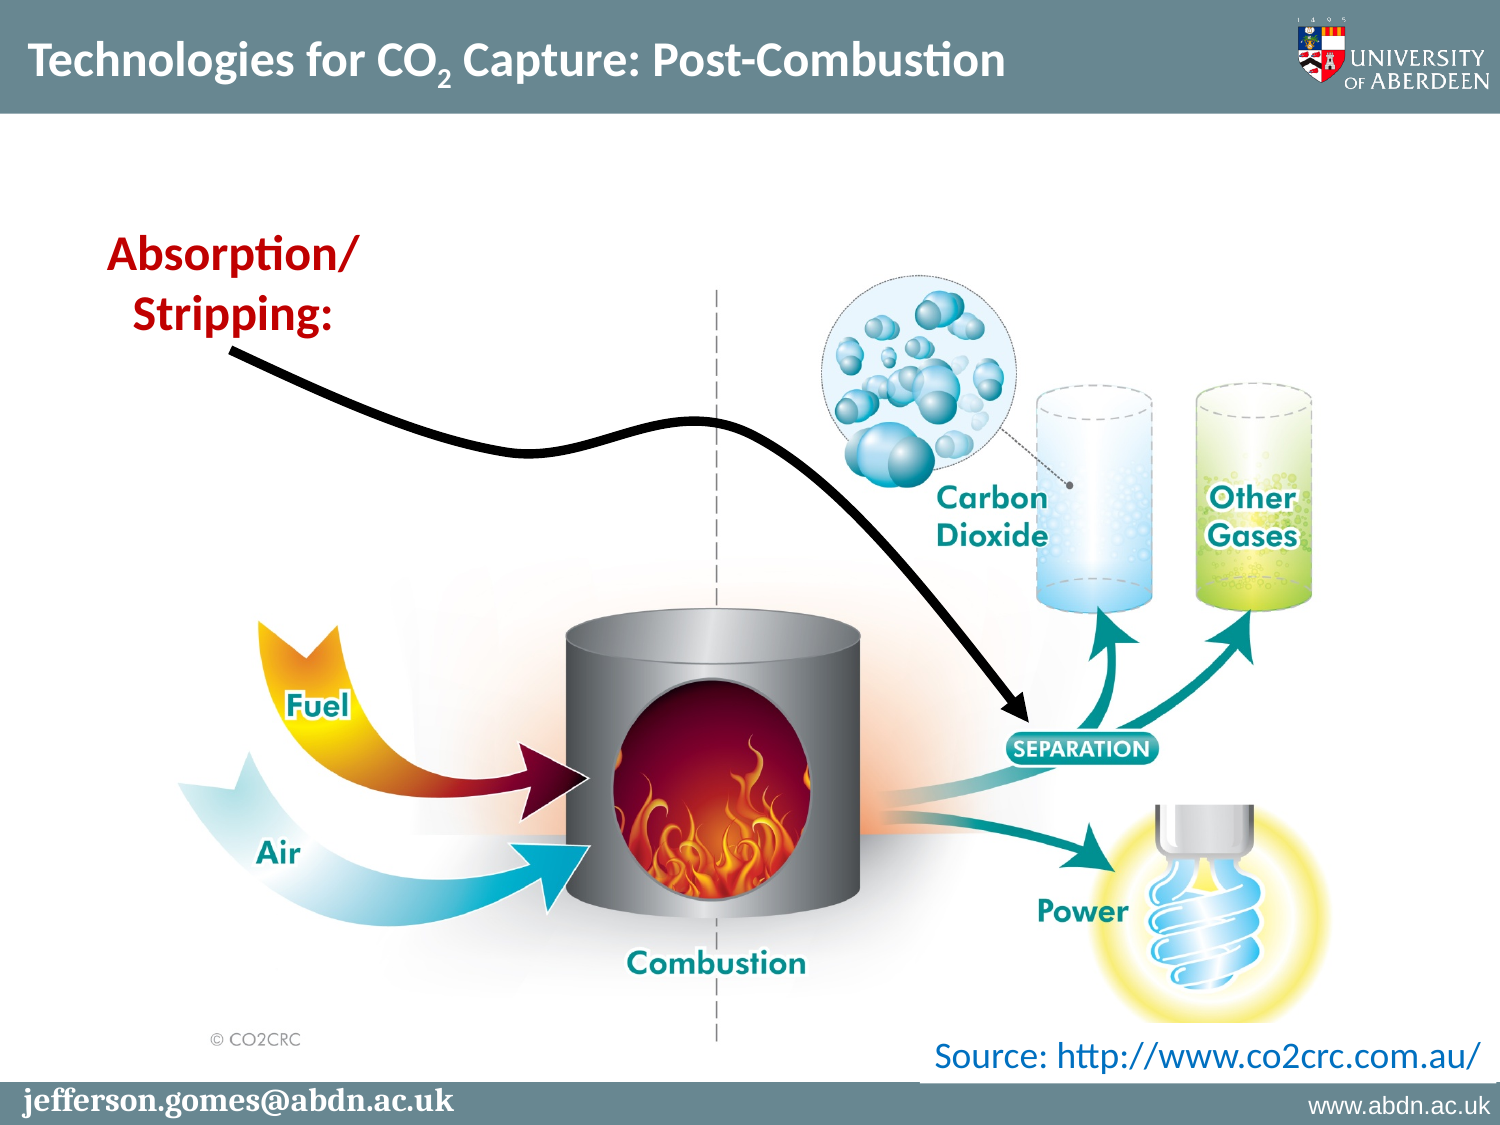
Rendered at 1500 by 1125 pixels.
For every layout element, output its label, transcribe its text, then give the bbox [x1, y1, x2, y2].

text_box Absorption/Stripping: [88, 213, 378, 349]
text_box Source: http://www.co2crc.com.au/ [919, 1023, 1497, 1084]
text_box jefferson.gomes@abdn.ac.uk [0, 1074, 479, 1125]
text_box Technologies for CO2 Capture: Post-Combustion [12, 19, 1033, 103]
picture [1287, 7, 1495, 103]
picture [174, 274, 1351, 1067]
